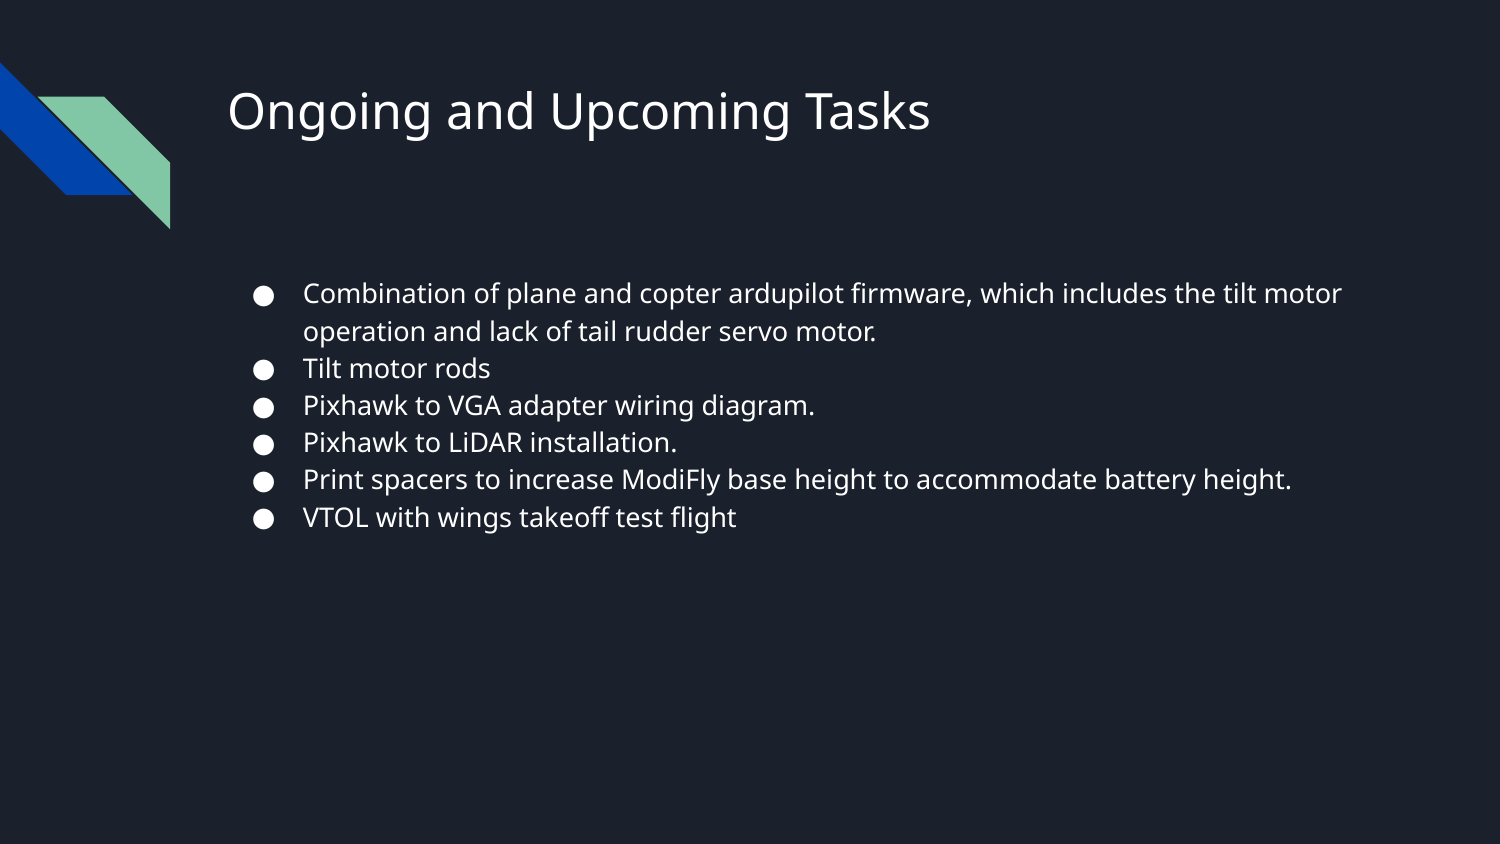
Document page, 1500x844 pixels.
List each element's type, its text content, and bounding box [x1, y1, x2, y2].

list Combination of plane and copter ardupilot firmware, which includes the tilt motor operation and lack of tail rudder servo motor. Tilt motor rods Pixhawk to VGA adapter wiring diagram. Pixhawk to LiDAR installation. Print spacers to increase ModiFly base height to accommodate battery height. VTOL with wings takeoff test flight [212, 257, 1368, 735]
title Ongoing and Upcoming Tasks [212, 64, 1368, 215]
